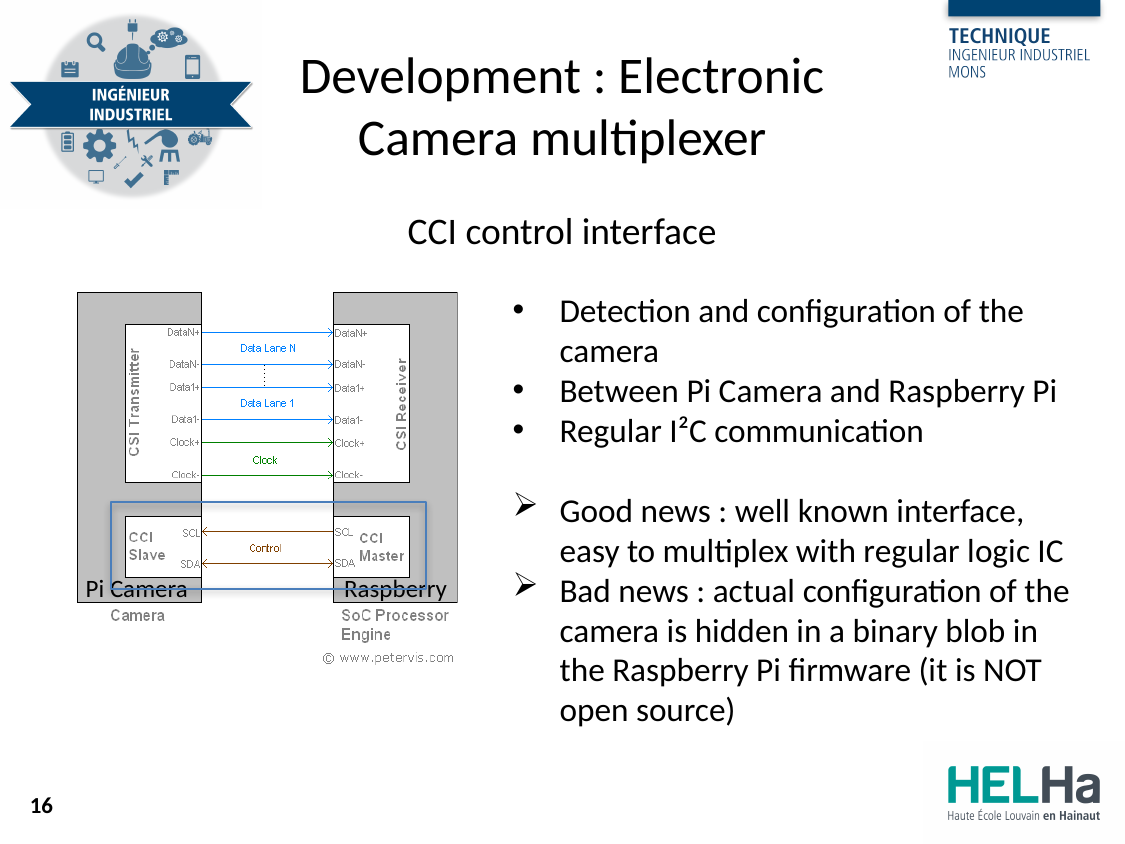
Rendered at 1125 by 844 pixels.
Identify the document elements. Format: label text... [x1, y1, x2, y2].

picture [923, 741, 1125, 844]
slide_number 16 [14, 782, 111, 827]
picture [75, 290, 458, 667]
text_box CCI control interface [392, 199, 732, 260]
picture [0, 0, 262, 209]
text_box Detection and configuration of the camera Between Pi Camera and Raspberry Pi Regular I²C communication Good news : well known interface, easy to multiplex with regular logic IC Bad news : actual configuration of the camera is hidden in a binary blob in the Raspberry Pi firmware (it is NOT open source) [497, 281, 1097, 736]
picture [947, 5, 1101, 100]
title Development : Electronic Camera multiplexer [56, 33, 1069, 175]
